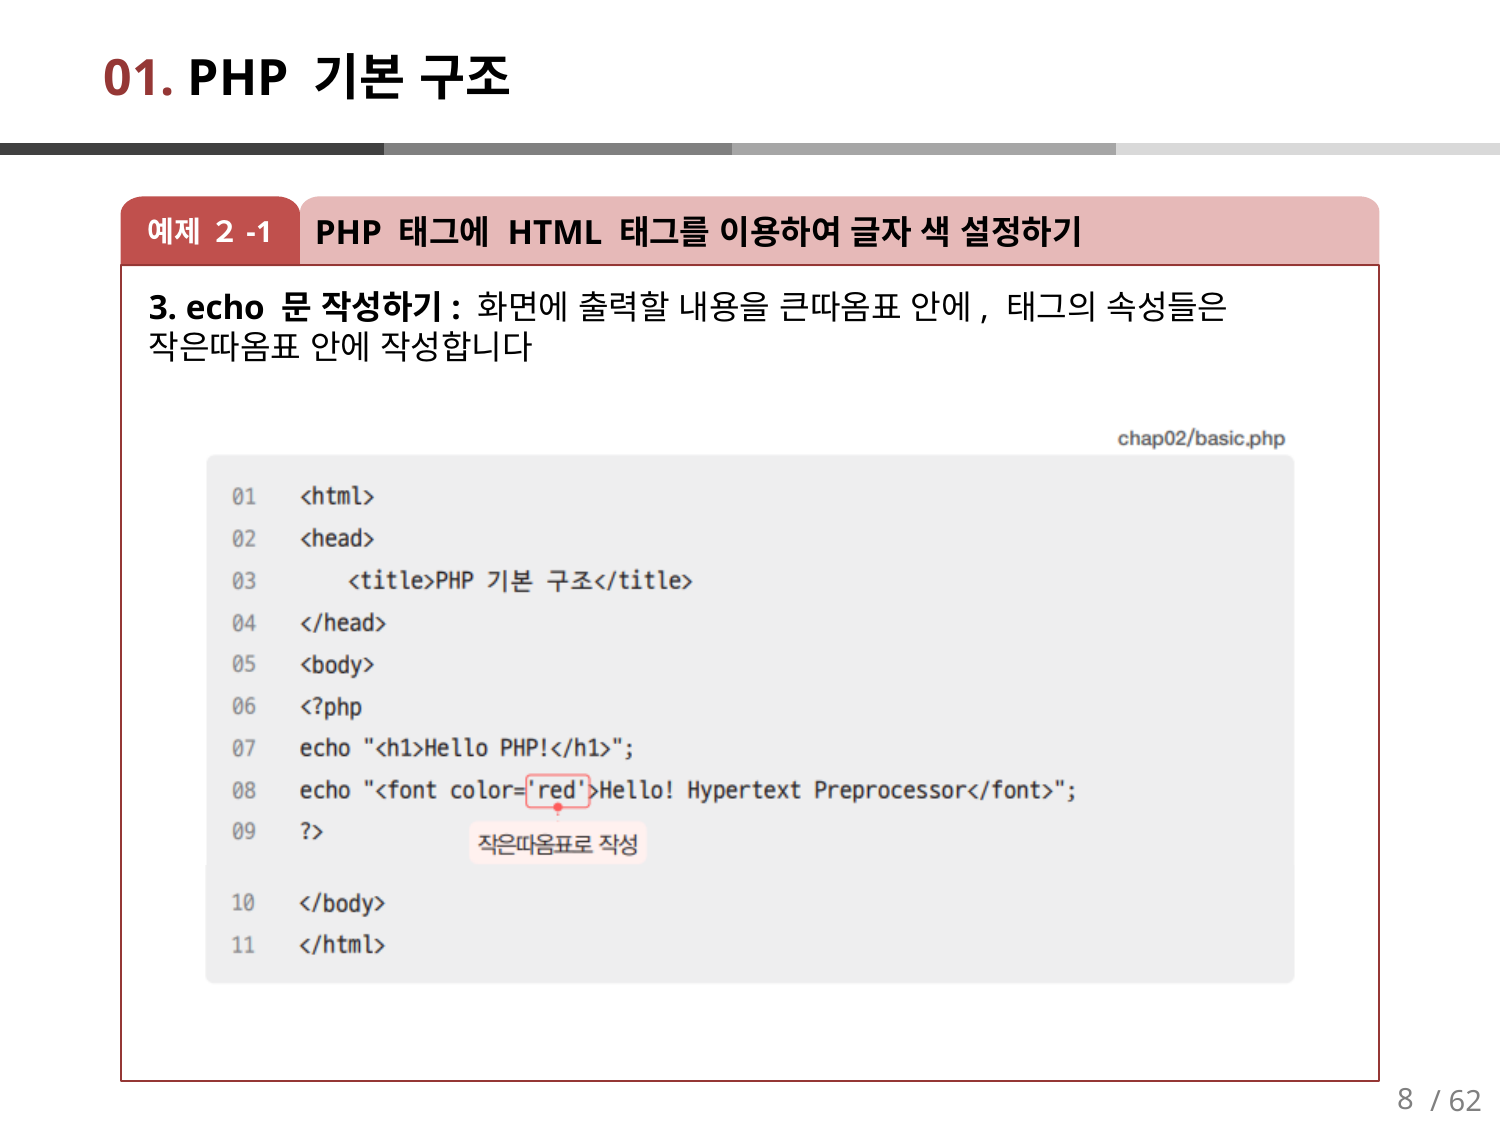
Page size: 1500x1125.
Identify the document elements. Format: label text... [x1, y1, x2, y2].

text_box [120, 196, 1380, 1081]
title 01. PHP 기본 구조 [88, 30, 1211, 121]
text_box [198, 413, 1301, 988]
